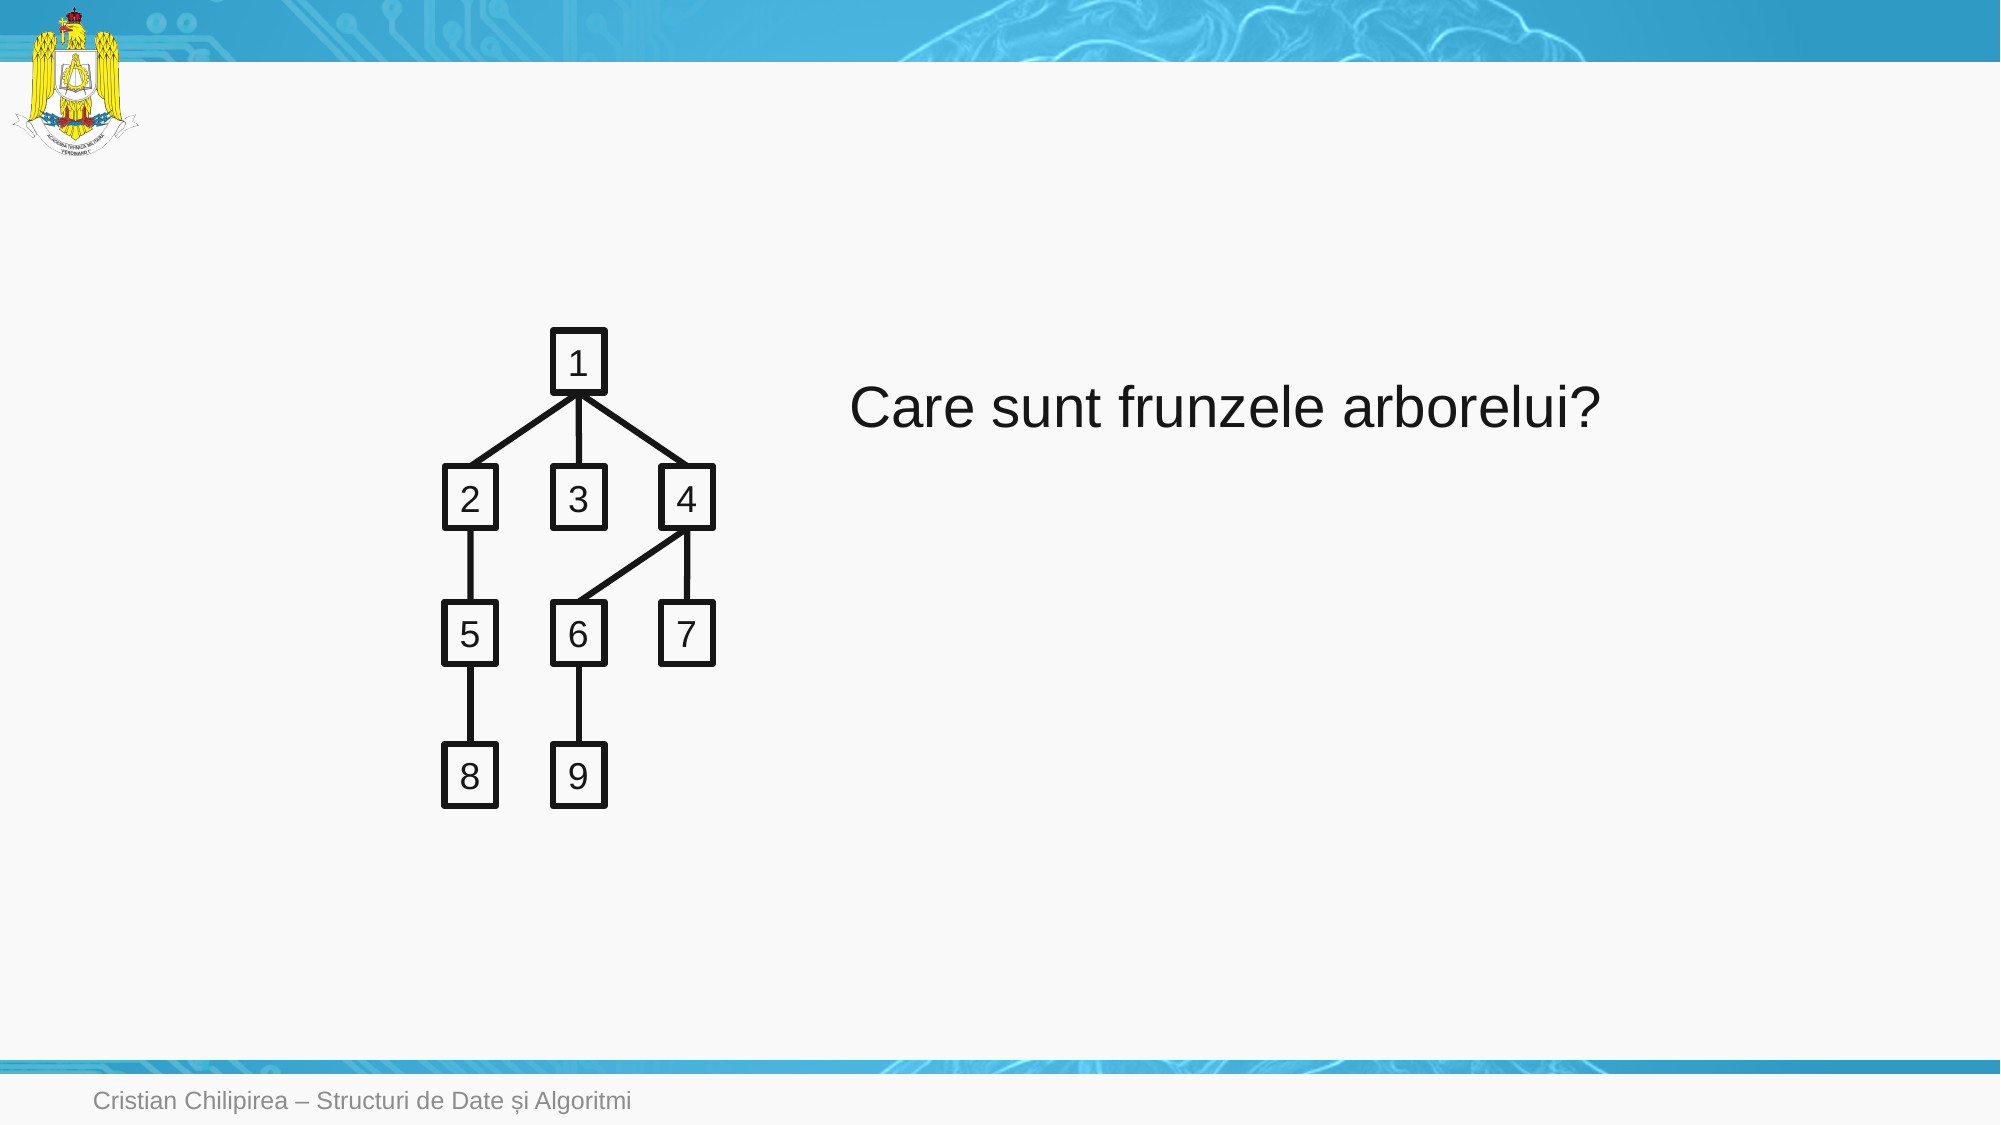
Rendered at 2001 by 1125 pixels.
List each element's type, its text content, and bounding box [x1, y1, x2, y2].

text_box 8 [444, 743, 497, 806]
text_box 2 [444, 466, 497, 529]
text_box Care sunt frunzele arborelui? [834, 361, 1618, 447]
text_box 5 [444, 601, 497, 664]
text_box 1 [552, 330, 605, 392]
picture [0, 0, 2000, 156]
text_box 4 [661, 466, 713, 529]
text_box 7 [661, 601, 713, 664]
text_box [578, 392, 688, 467]
text_box 6 [552, 601, 605, 664]
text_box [578, 528, 688, 602]
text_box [470, 392, 578, 467]
picture [0, 1060, 2000, 1074]
text_box 9 [552, 743, 605, 806]
footer Cristian Chilipirea – Structuri de Date și Algoritmi [77, 1073, 1338, 1125]
text_box 3 [553, 467, 605, 529]
